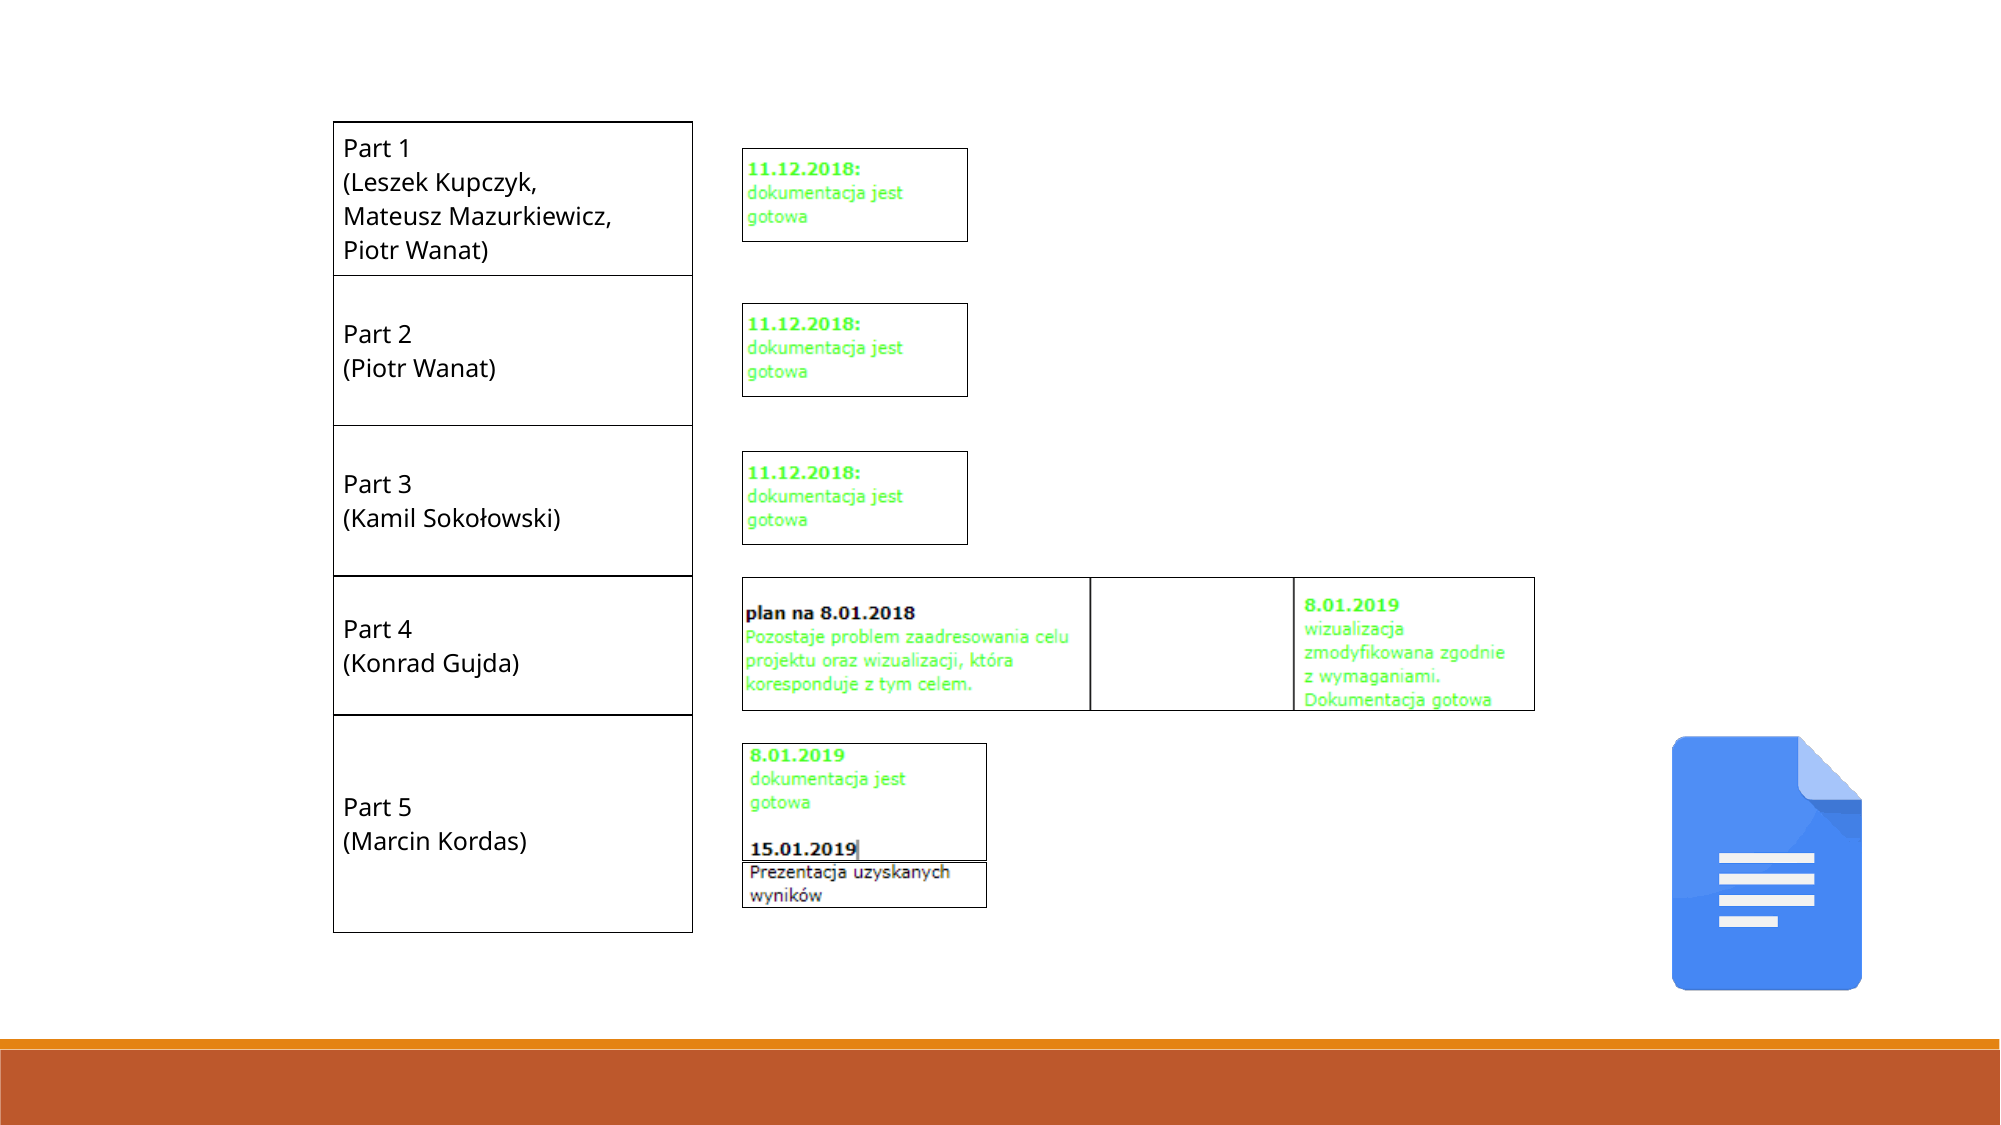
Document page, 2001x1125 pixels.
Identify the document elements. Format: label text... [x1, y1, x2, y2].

text_box [408, 48, 2000, 199]
picture [741, 450, 969, 546]
picture [741, 302, 969, 398]
picture [741, 147, 969, 243]
picture [741, 577, 1536, 711]
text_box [741, 742, 988, 909]
table_cell Part 5 (Marcin Kordas) [334, 716, 692, 932]
table_cell Part 4 (Konrad Gujda) [334, 577, 692, 714]
table_cell Part 3 (Kamil Sokołowski) [334, 426, 692, 575]
table_cell Part 2 (Piotr Wanat) [334, 276, 692, 425]
table_header Part 1 (Leszek Kupczyk, Mateusz Mazurkiewicz, Piotr Wanat) [334, 123, 692, 275]
picture [1631, 727, 1902, 998]
